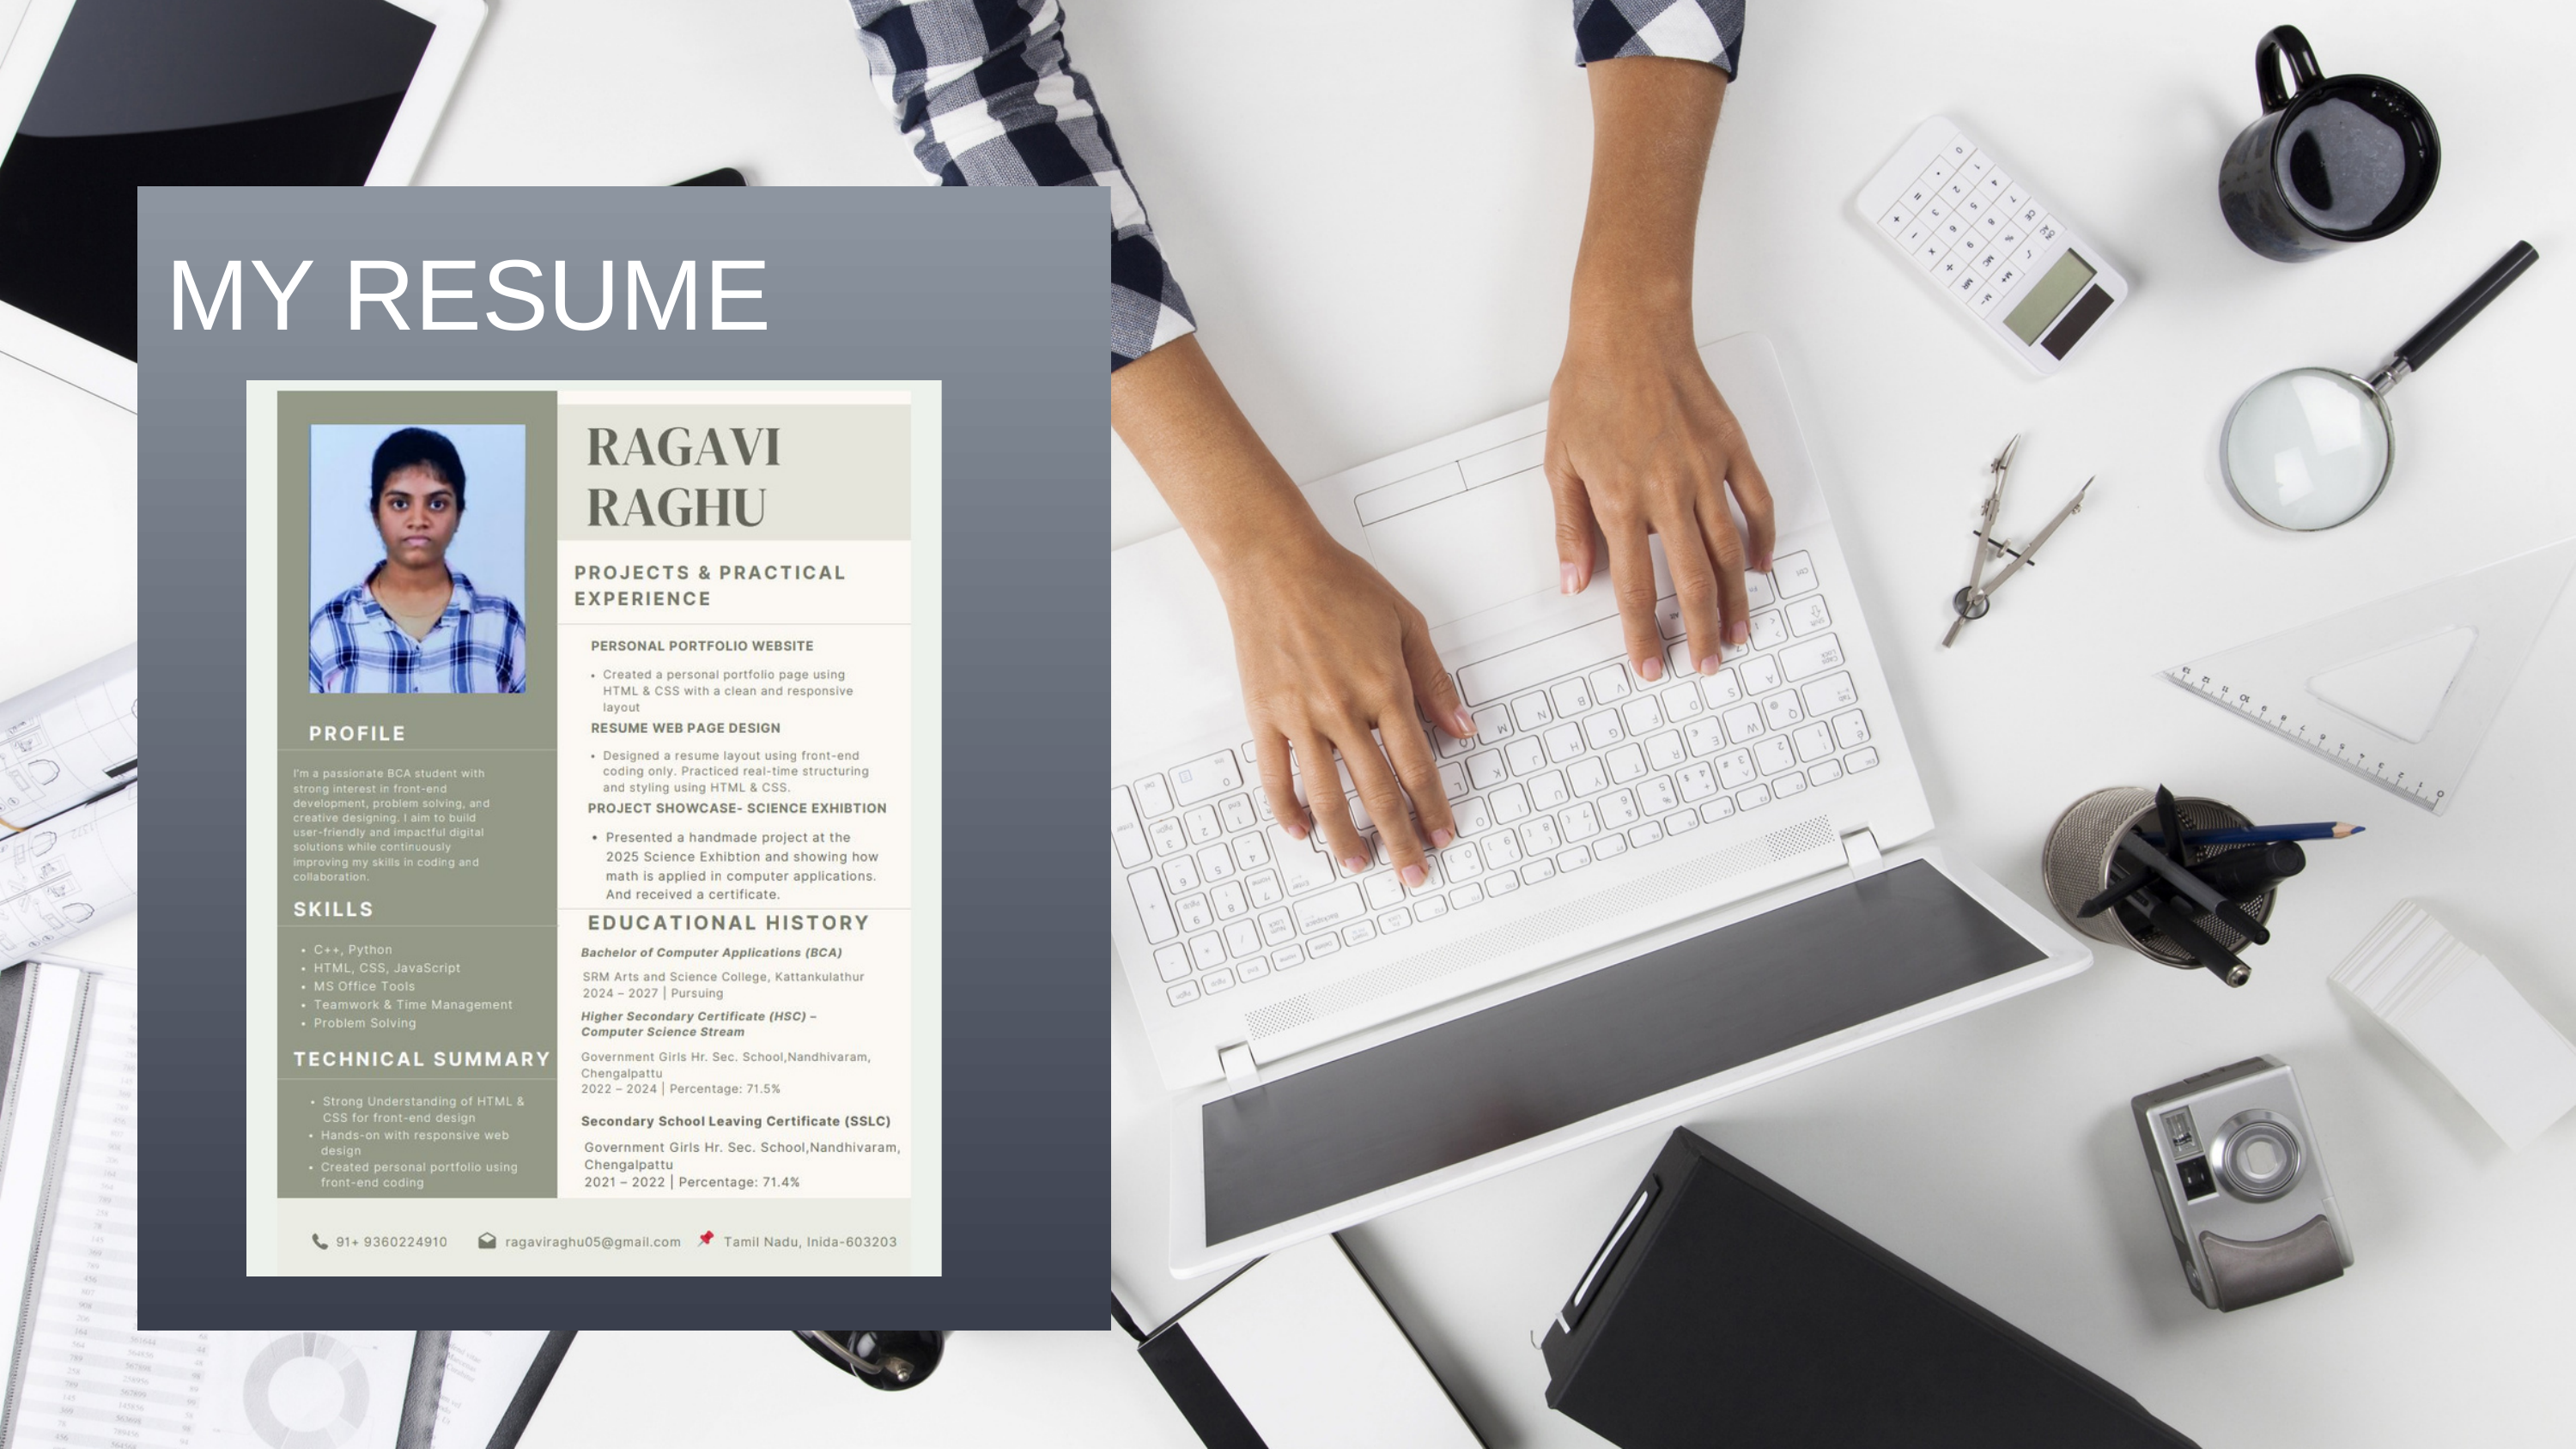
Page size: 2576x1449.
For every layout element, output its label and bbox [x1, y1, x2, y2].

text_box [137, 185, 1111, 1331]
text_box [0, 0, 2576, 1449]
